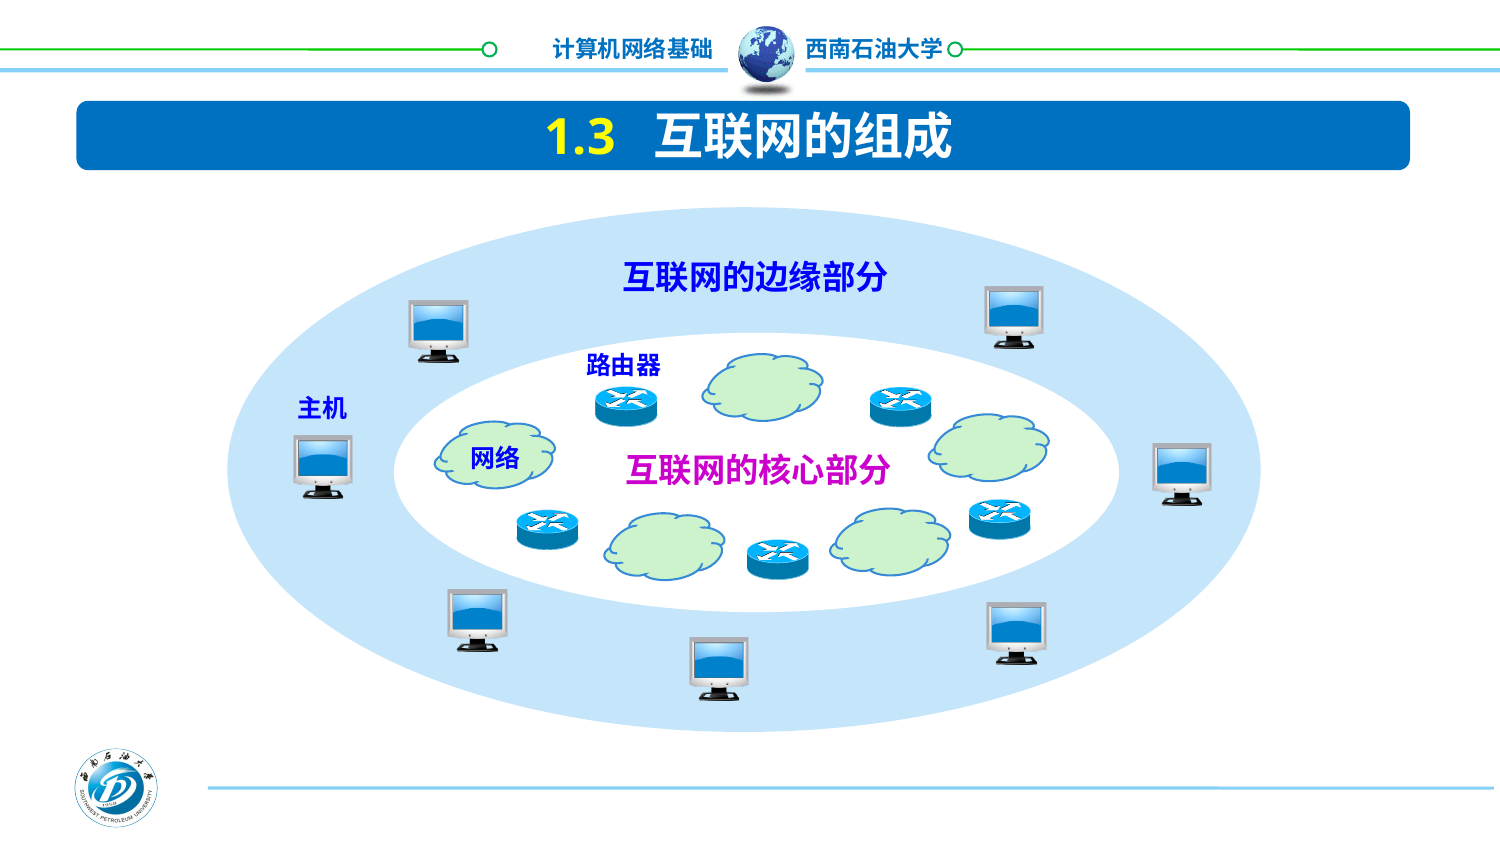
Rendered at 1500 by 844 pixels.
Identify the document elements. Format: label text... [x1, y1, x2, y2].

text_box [227, 206, 1261, 733]
list 1.3 互联网的组成 [204, 107, 1293, 163]
picture [736, 24, 796, 100]
picture [74, 748, 158, 828]
